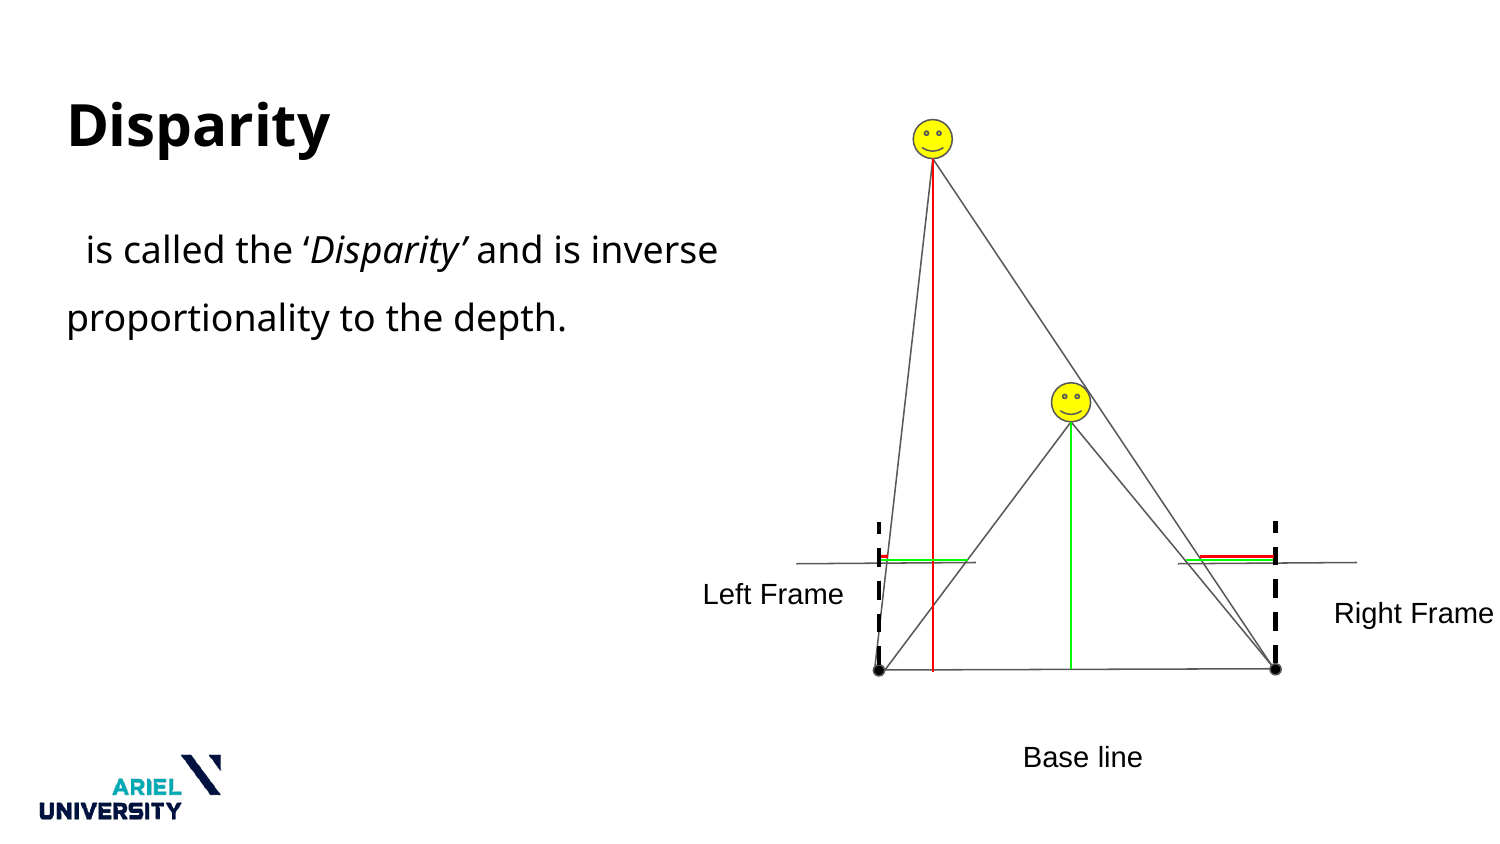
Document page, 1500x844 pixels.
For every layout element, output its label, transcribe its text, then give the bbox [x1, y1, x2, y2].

text_box Left Frame [666, 560, 869, 620]
text_box [913, 119, 953, 157]
picture [14, 743, 246, 830]
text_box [882, 568, 926, 667]
text_box Right Frame [1307, 578, 1500, 639]
title Disparity [51, 72, 1449, 167]
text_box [934, 158, 1272, 666]
text_box Base line [975, 723, 1191, 783]
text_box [874, 158, 931, 559]
text_box [1272, 665, 1282, 675]
